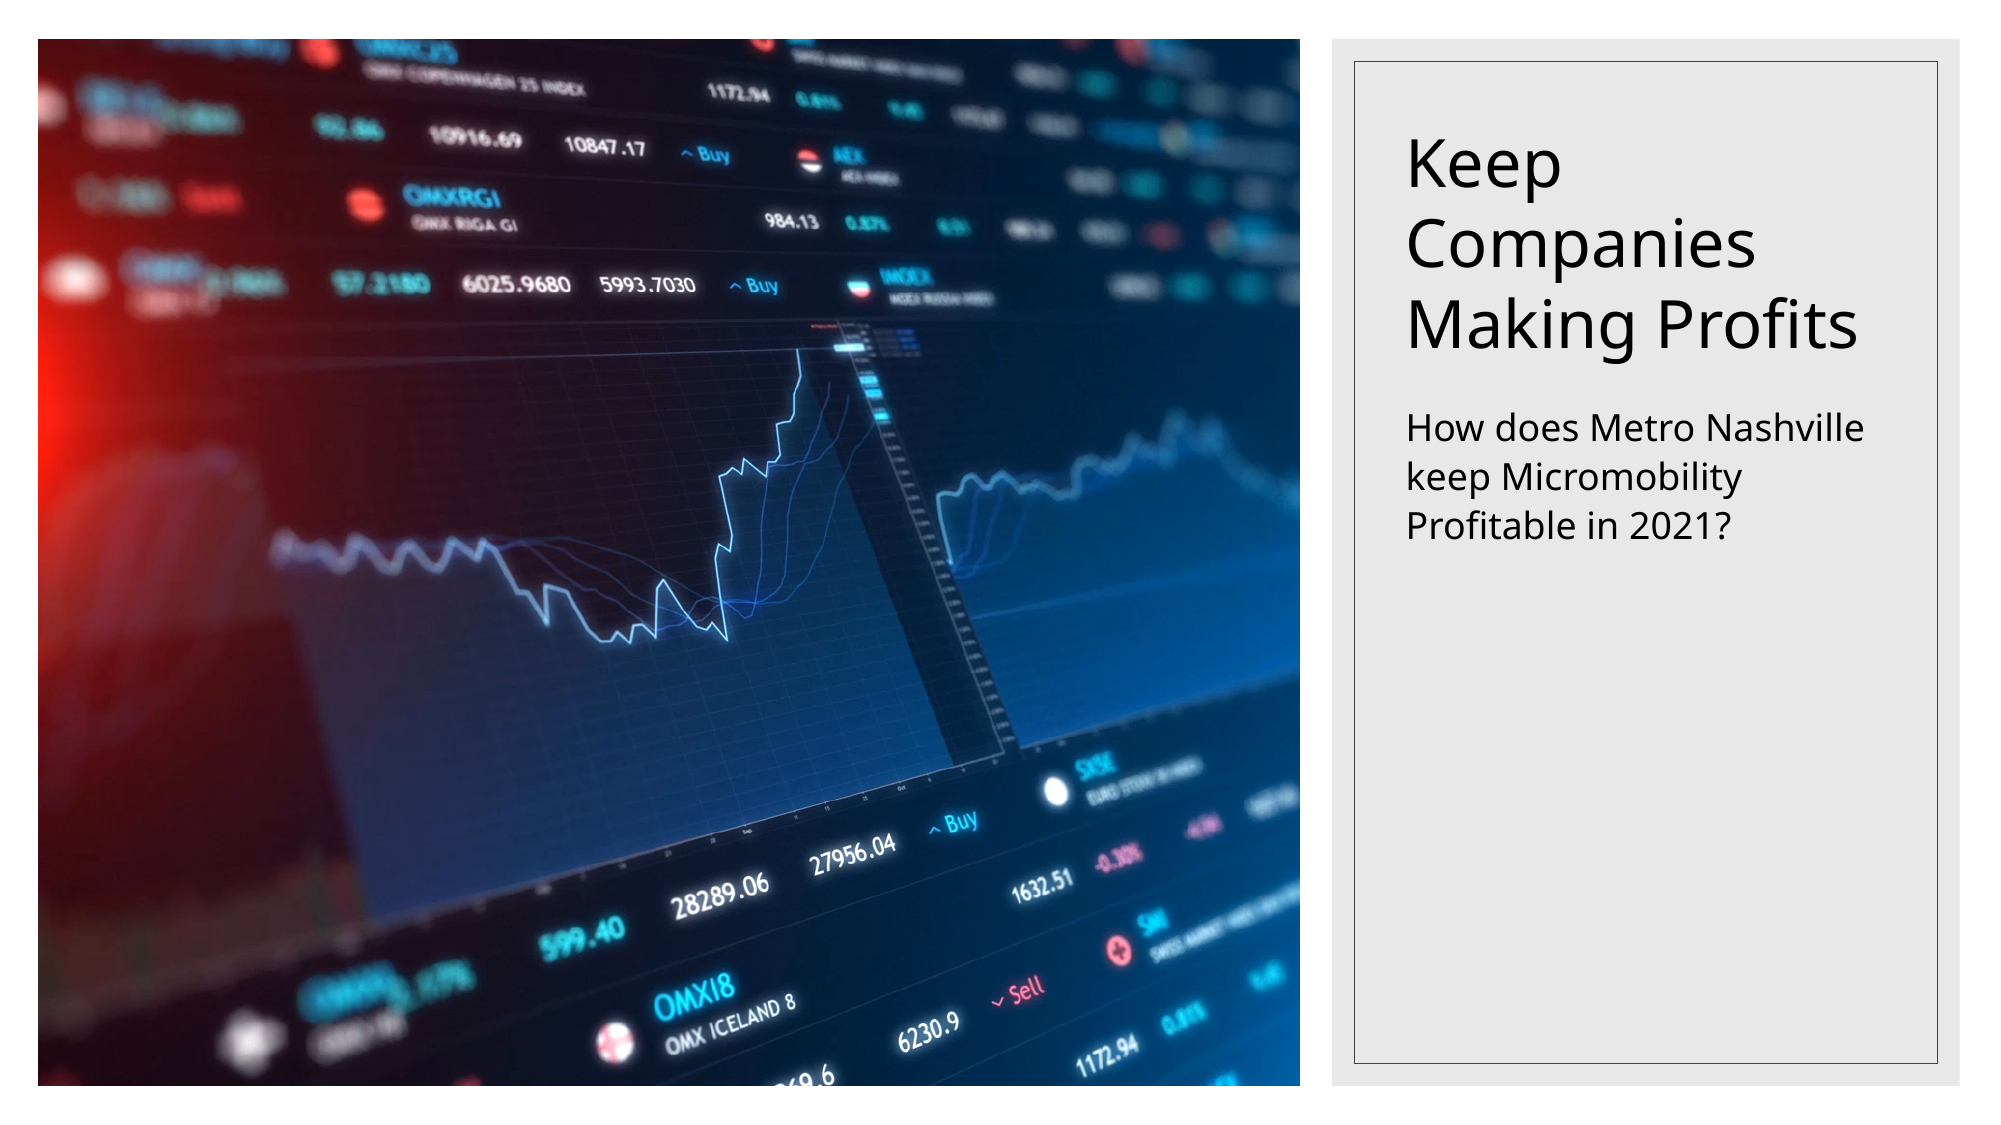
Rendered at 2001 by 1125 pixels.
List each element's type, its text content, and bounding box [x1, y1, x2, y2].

list How does Metro Nashville keep Micromobility Profitable in 2021? [1390, 391, 1907, 968]
title Keep Companies Making Profits [1390, 98, 1907, 369]
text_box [37, 38, 1300, 1086]
